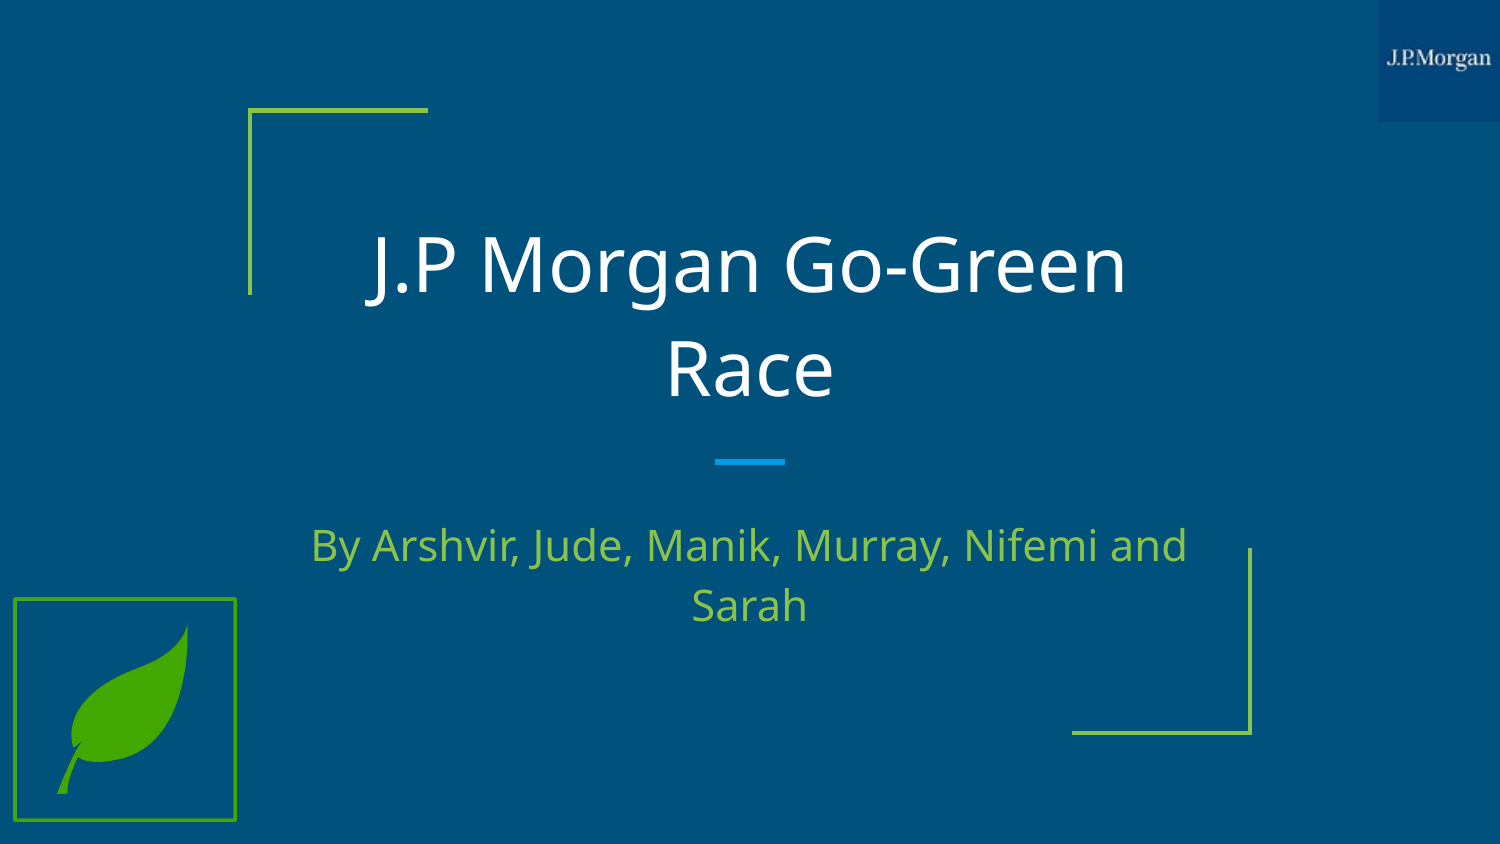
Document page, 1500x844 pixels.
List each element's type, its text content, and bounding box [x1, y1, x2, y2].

title J.P Morgan Go-Green Race [275, 195, 1225, 435]
picture [1379, 0, 1500, 121]
picture [14, 598, 236, 821]
subtitle By Arshvir, Jude, Manik, Murray, Nifemi and Sarah [275, 500, 1225, 650]
